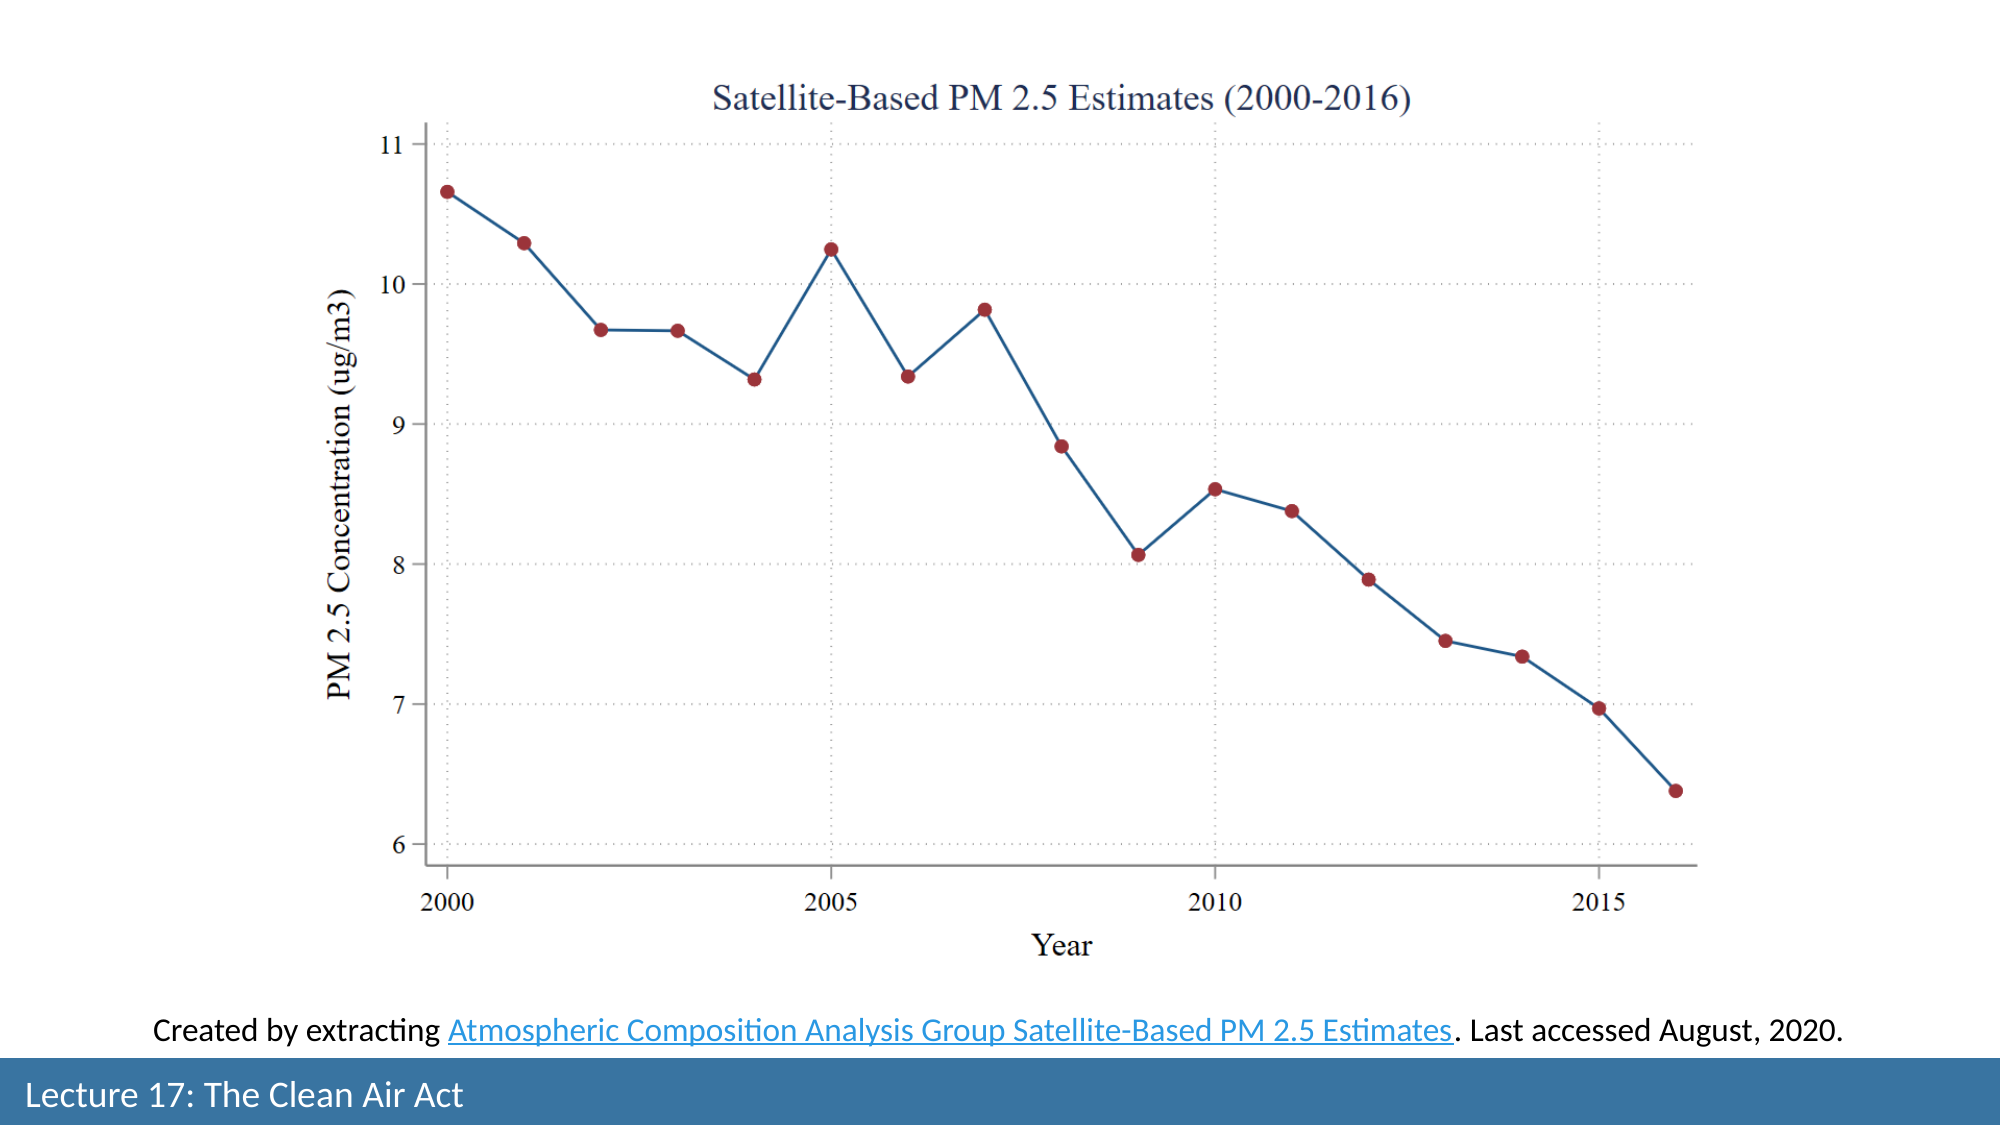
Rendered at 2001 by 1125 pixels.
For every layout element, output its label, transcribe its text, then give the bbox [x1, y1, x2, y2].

text_box Created by extracting Atmospheric Composition Analysis Group Satellite-Based PM 2.5 Estimates. Last accessed August, 2020. [138, 990, 1975, 1055]
picture [268, 39, 1732, 1015]
